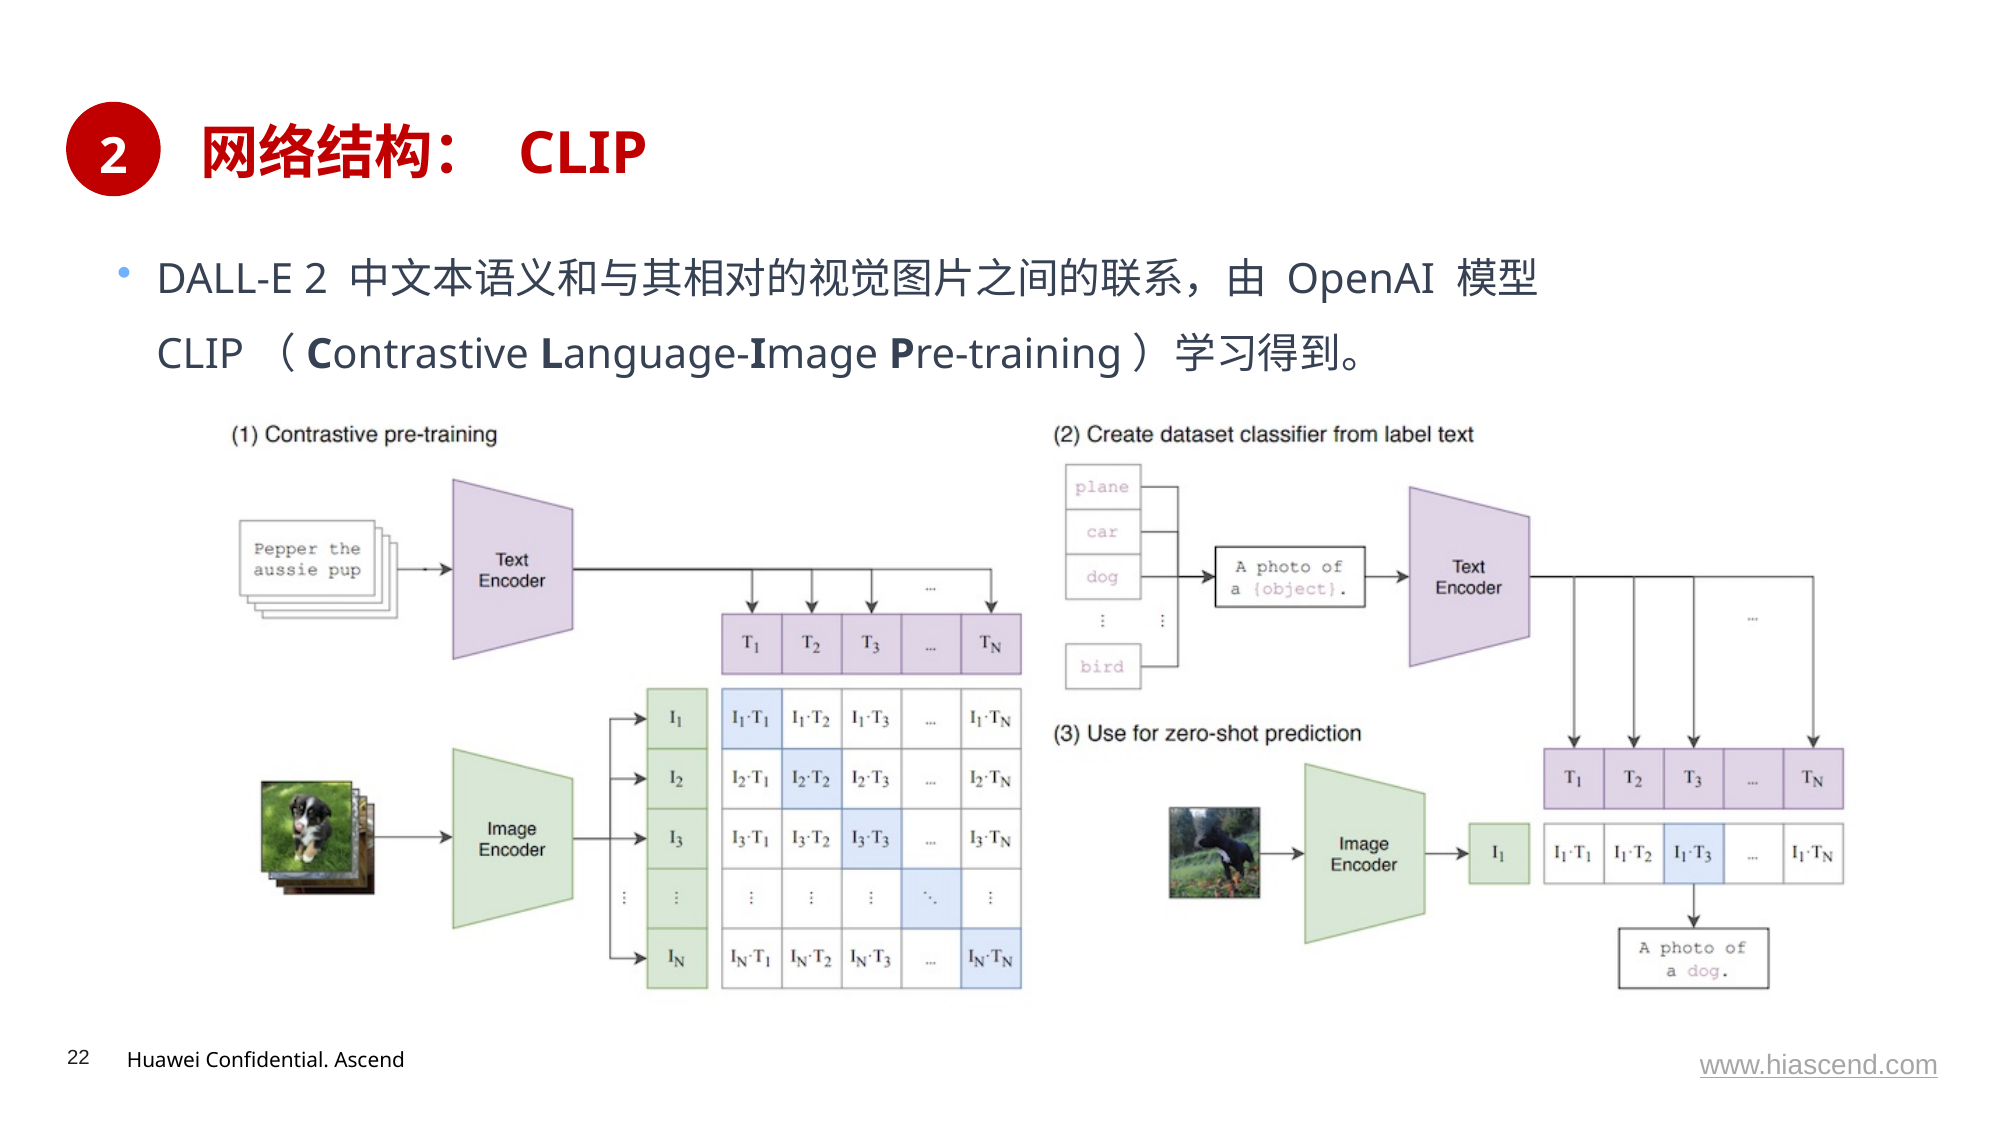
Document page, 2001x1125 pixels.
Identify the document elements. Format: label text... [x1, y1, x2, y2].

title 网络结构： CLIP [185, 101, 1901, 199]
picture [204, 404, 1882, 1024]
text_box 2 [66, 101, 161, 197]
list DALL-E 2 中文本语义和与其相对的视觉图片之间的联系，由 OpenAI 模型 CLIP（Contrastive Language-Image Pre-training）学习得到。 [102, 219, 1901, 1024]
